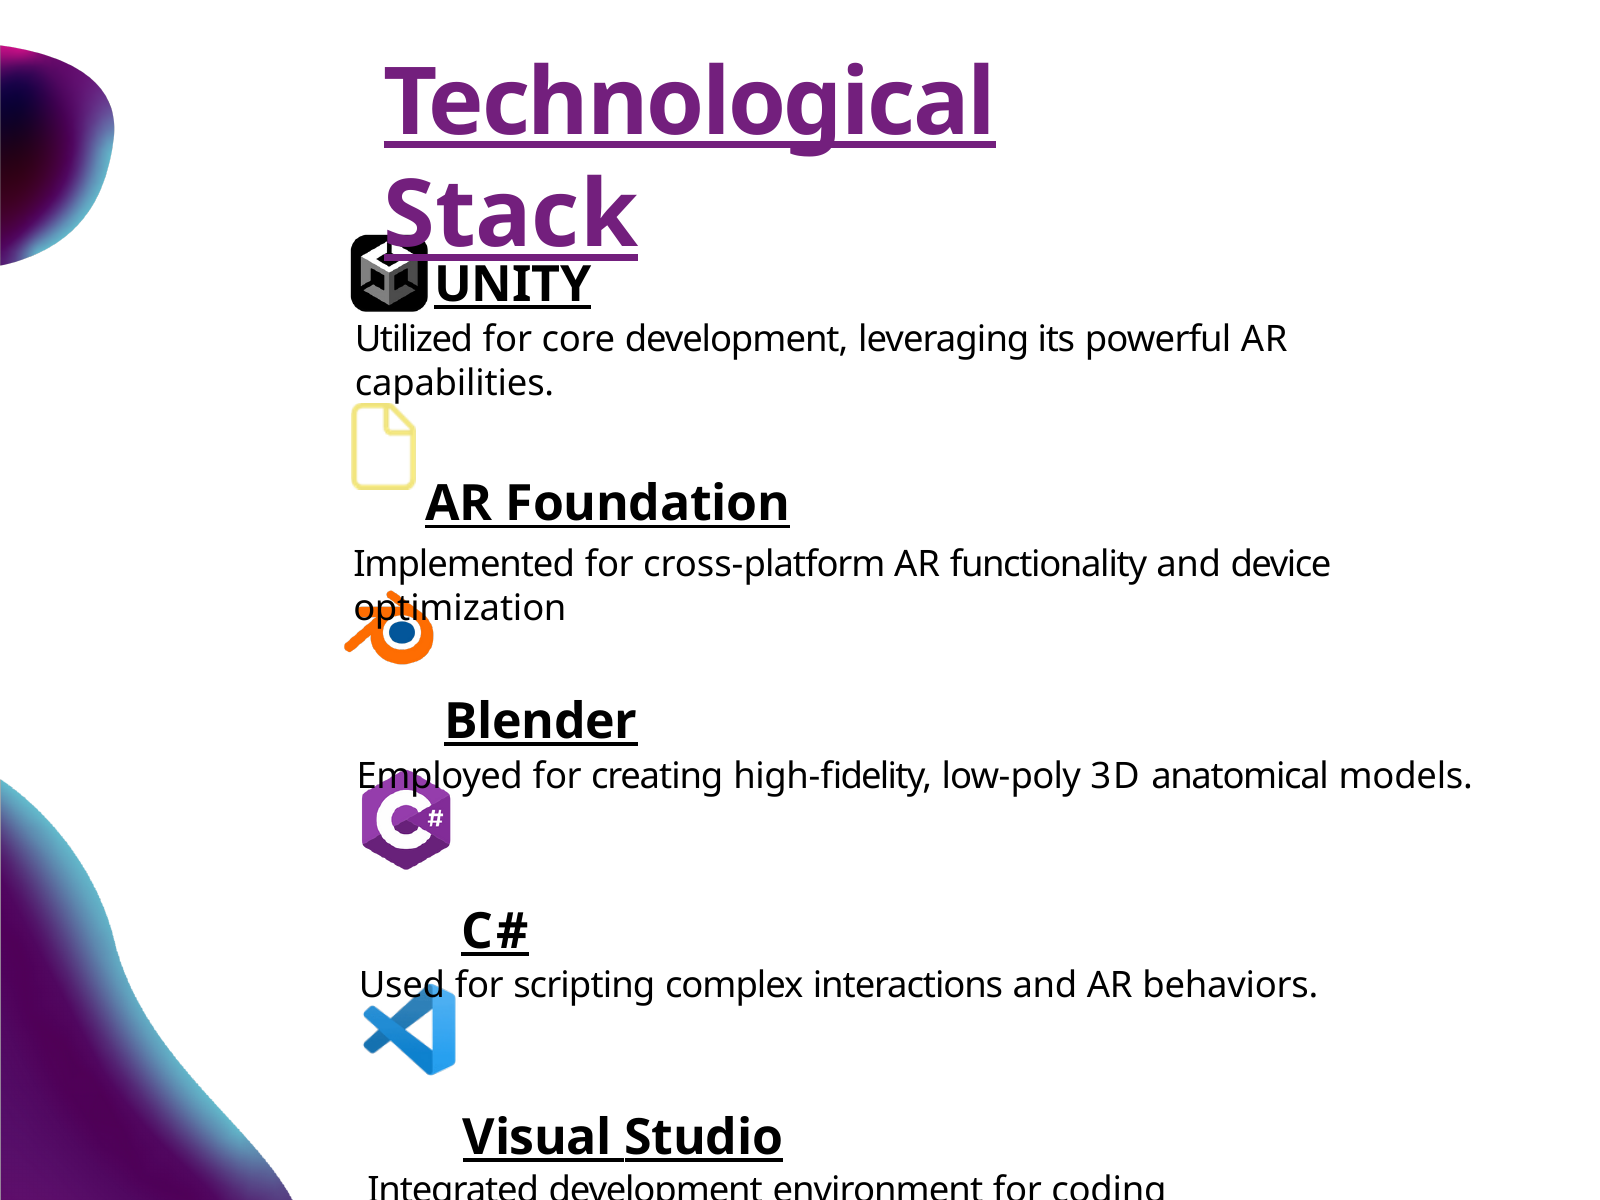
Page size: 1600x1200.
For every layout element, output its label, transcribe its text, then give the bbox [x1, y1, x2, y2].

title Technological Stack [381, 38, 1219, 243]
picture [0, 735, 491, 1200]
picture [339, 578, 438, 676]
picture [0, 0, 152, 270]
text_box UNITY Utilized for core development, leveraging its powerful AR capabilities. AR Foundation Implemented for cross-platform AR functionality and device optimization Blender Employed for creating high-fidelity, low-poly 3D anatomical models. C# Used for scripting complex interactions and AR behaviors. Visual Studio Integrated development environment for coding [351, 243, 1496, 1200]
picture [351, 403, 417, 490]
picture [340, 224, 437, 321]
